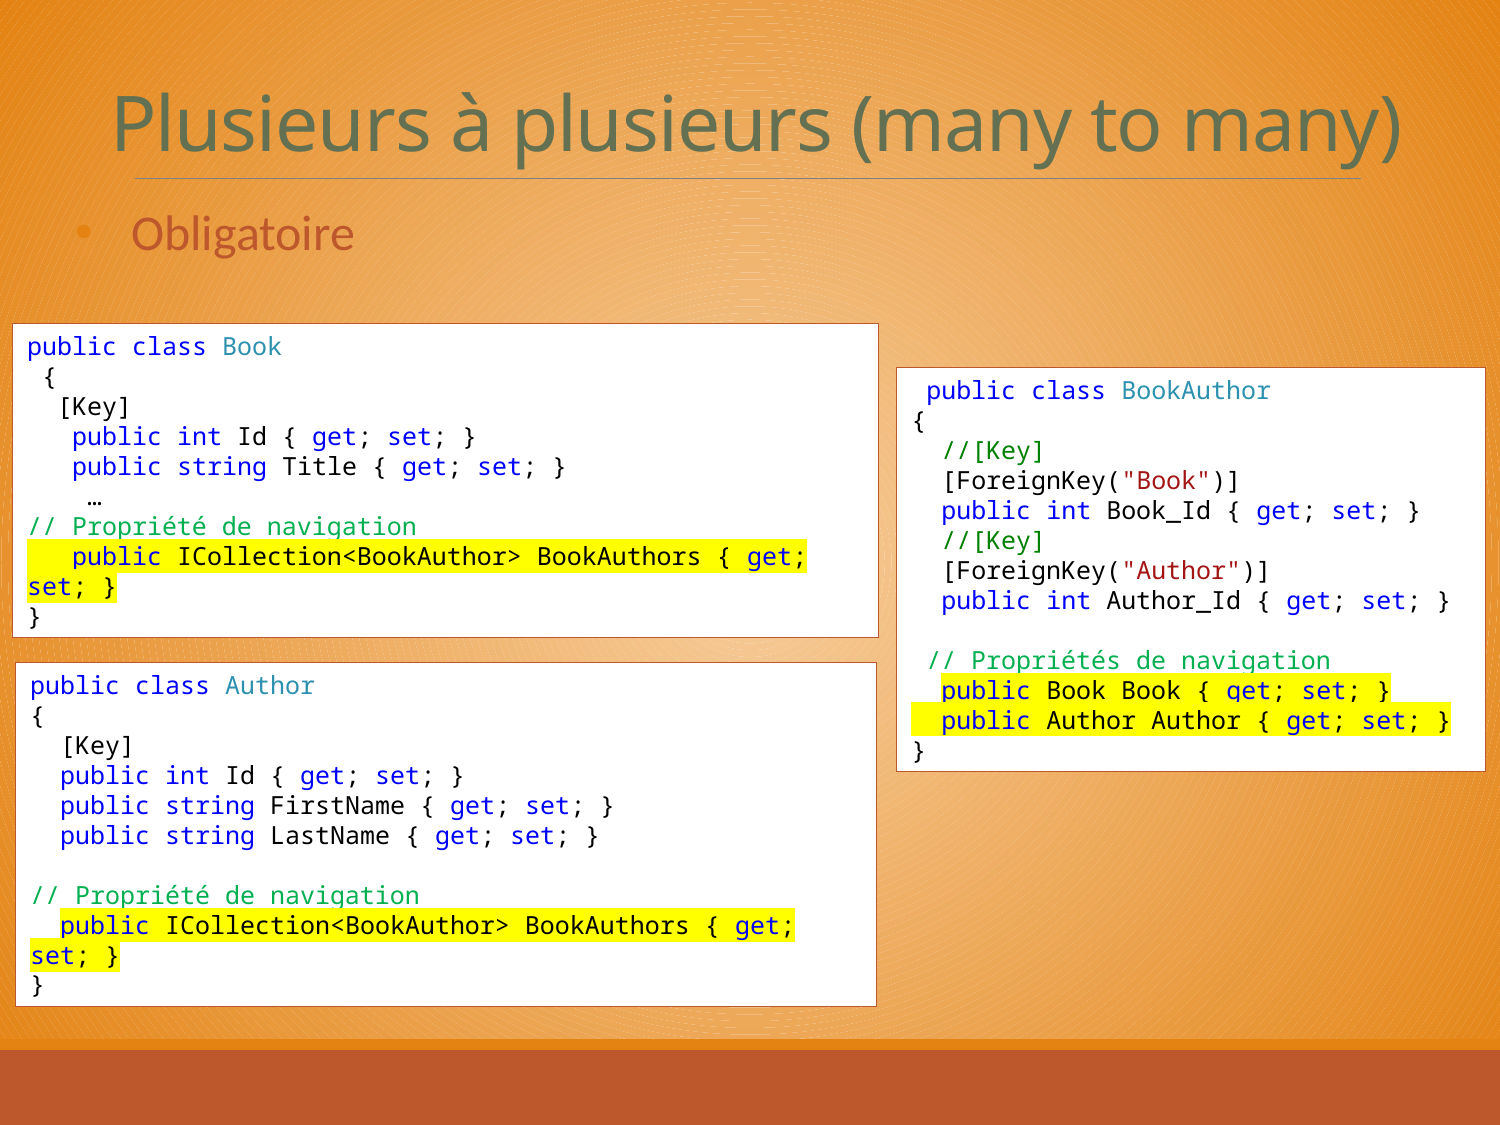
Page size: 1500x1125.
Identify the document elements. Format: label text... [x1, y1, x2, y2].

title Plusieurs à plusieurs (many to many) [12, 37, 1500, 175]
text_box public class BookAuthor { //[Key] [ForeignKey("Book")] public int Book_Id { get; set; } //[Key] [ForeignKey("Author")] public int Author_Id { get; set; } // Propriétés de navigation public Book Book { get; set; } public Author Author { get; set; } } [896, 367, 1486, 772]
text_box public class Author { [Key] public int Id { get; set; } public string FirstName { get; set; } public string LastName { get; set; } // Propriété de navigation public ICollection<BookAuthor> BookAuthors { get; set; } } [15, 662, 877, 1007]
text_box public class Book { [Key] public int Id { get; set; } public string Title { get; set; } … // Propriété de navigation public ICollection<BookAuthor> BookAuthors { get; set; } } [12, 323, 879, 638]
subtitle Obligatoire [75, 200, 1463, 1004]
